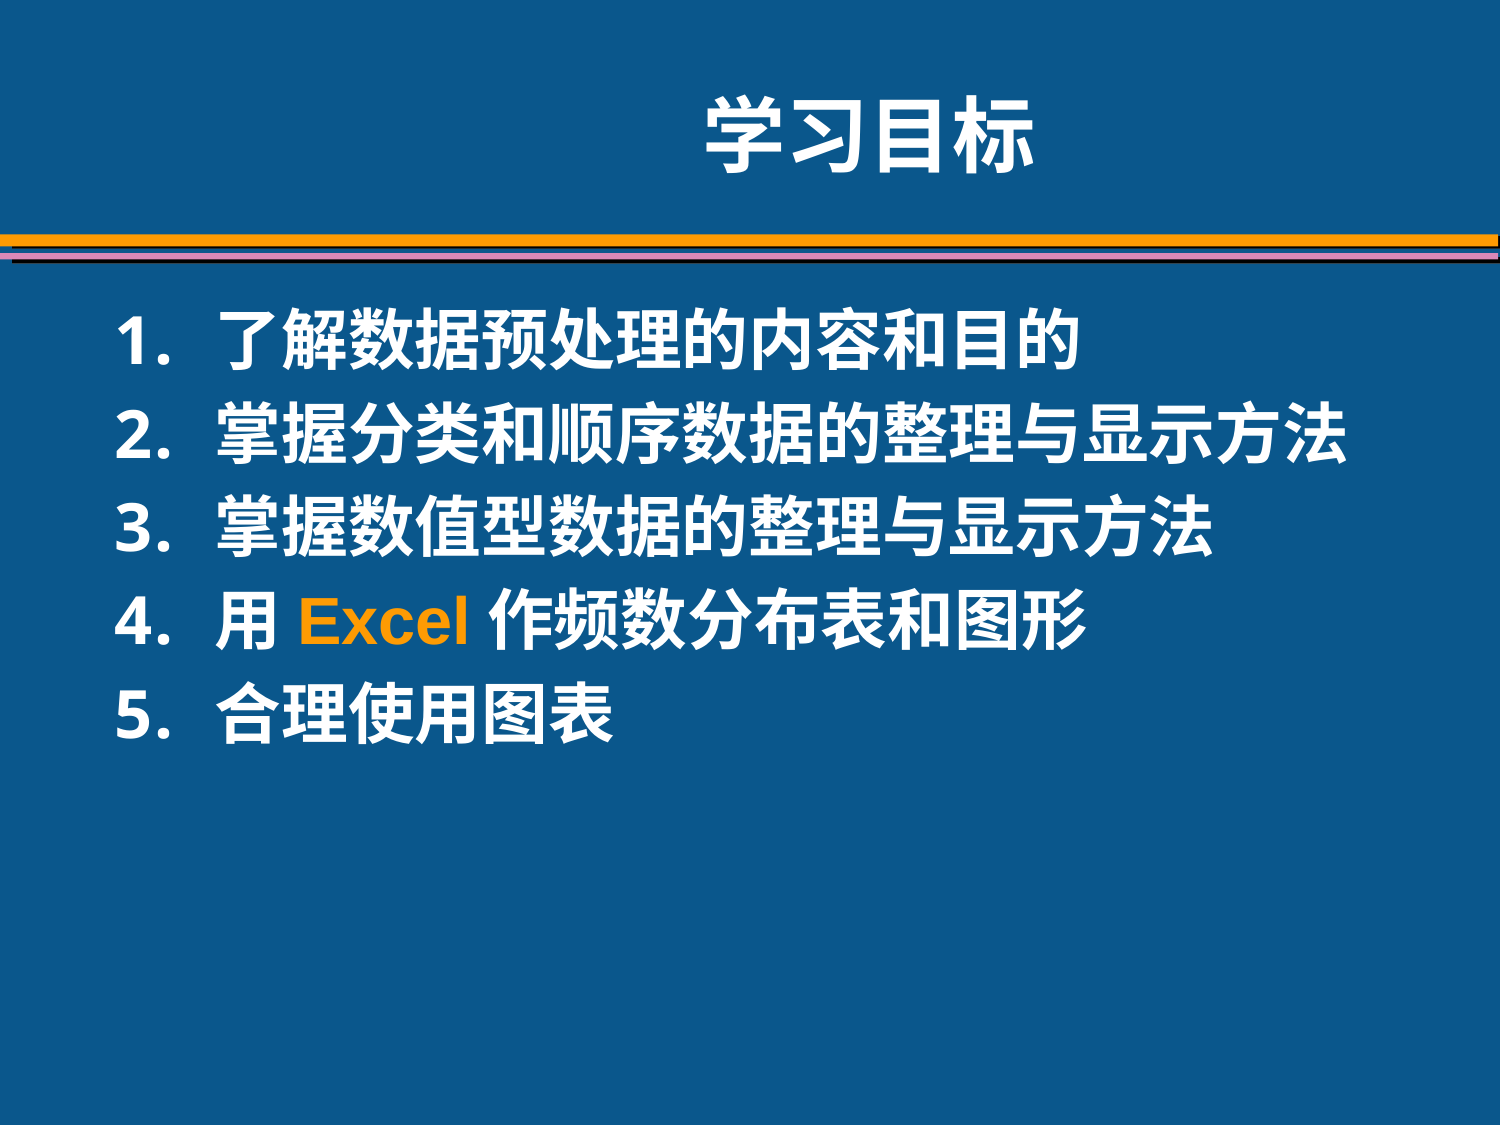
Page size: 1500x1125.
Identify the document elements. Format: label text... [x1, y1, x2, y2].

title 学习目标 [312, 50, 1425, 225]
list 了解数据预处理的内容和目的 掌握分类和顺序数据的整理与显示方法 掌握数值型数据的整理与显示方法 用Excel作频数分布表和图形 合理使用图表 [99, 290, 1438, 1000]
